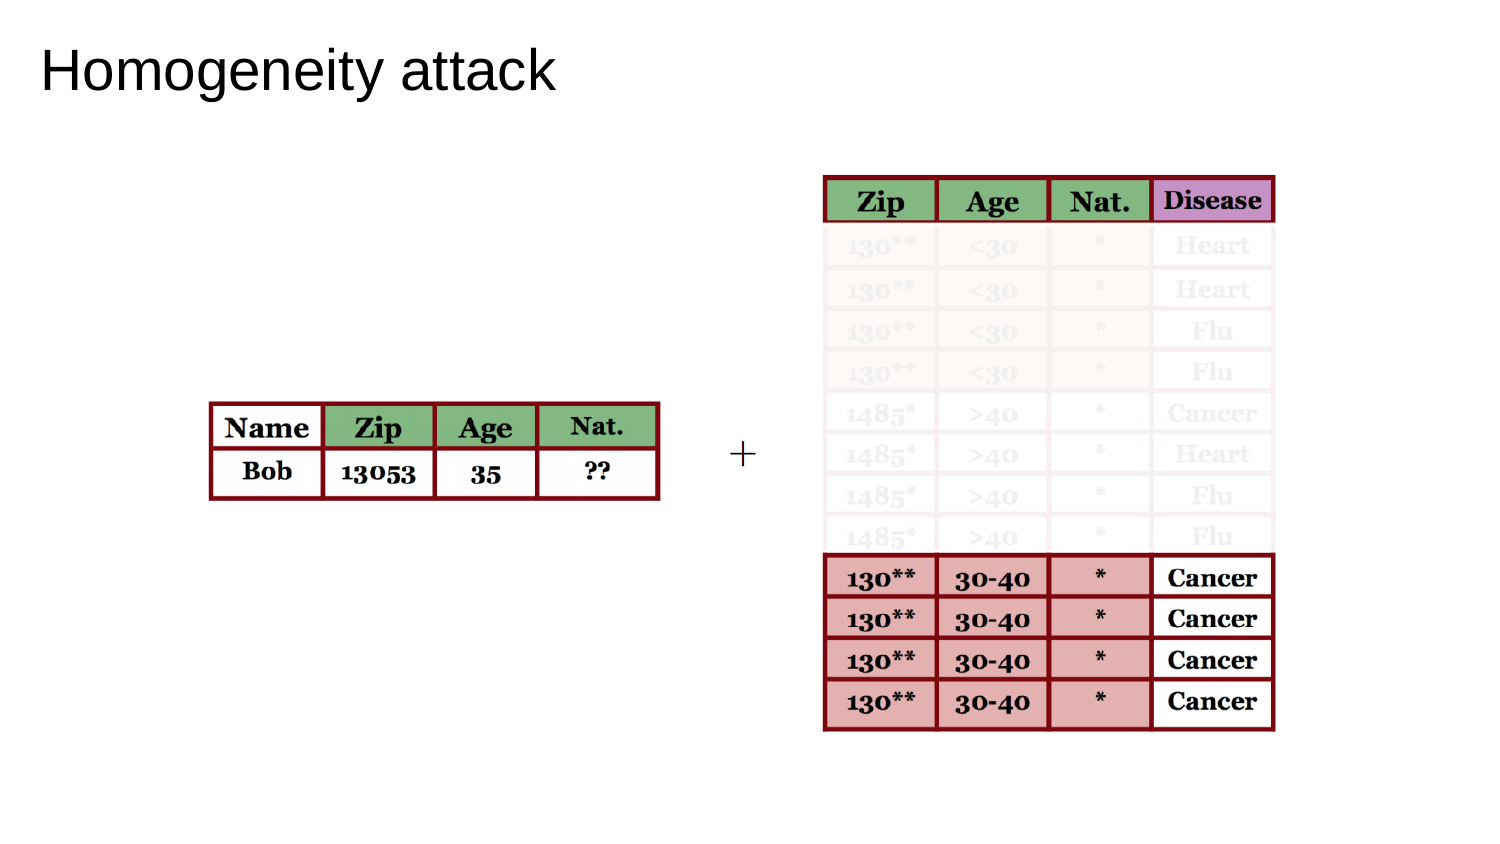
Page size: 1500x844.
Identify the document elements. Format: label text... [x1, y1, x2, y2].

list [167, 129, 1319, 792]
text_box Homogeneity attack [25, 16, 1424, 69]
